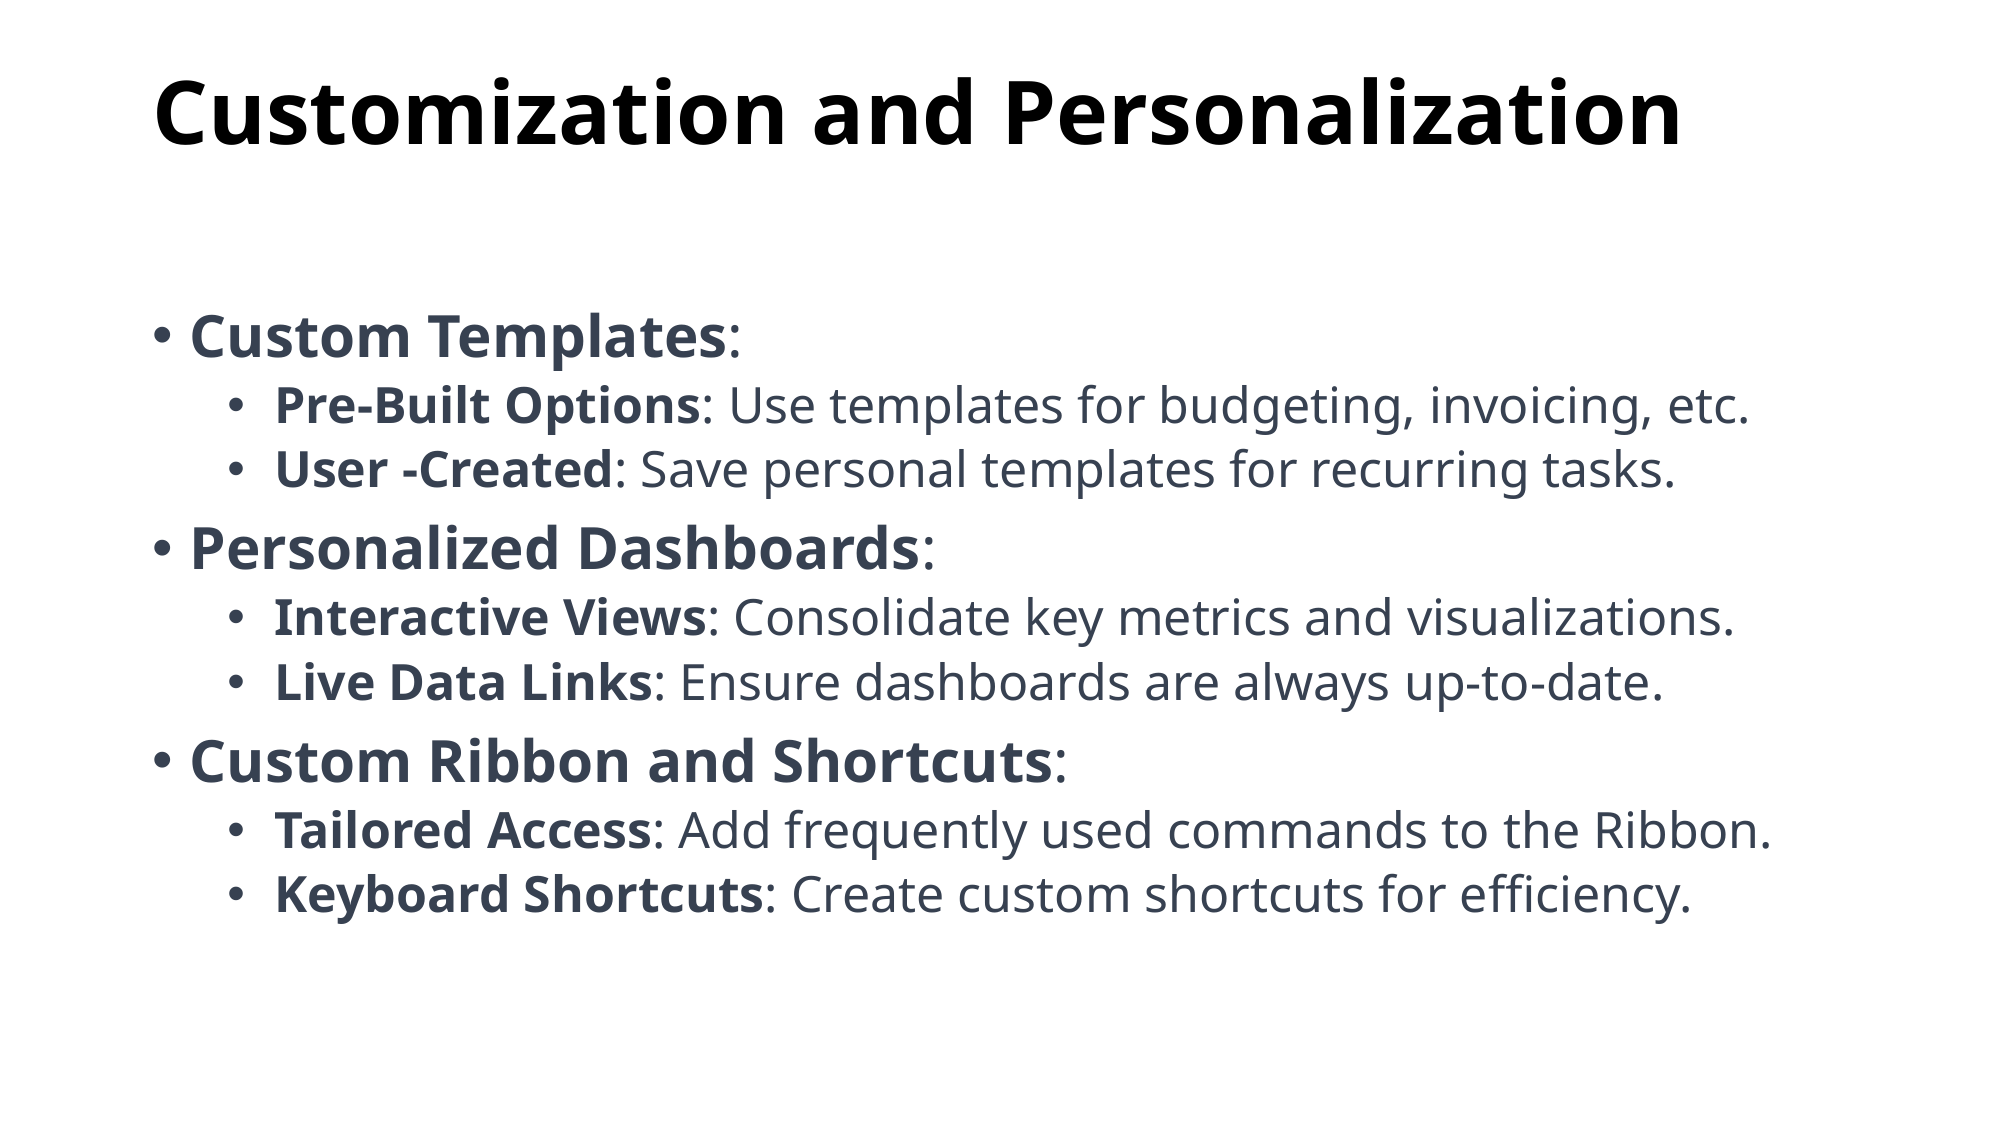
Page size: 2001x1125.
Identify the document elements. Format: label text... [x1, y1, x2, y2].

list Custom Templates: Pre-Built Options: Use templates for budgeting, invoicing, etc. User -Created: Save personal templates for recurring tasks. Personalized Dashboards: Interactive Views: Consolidate key metrics and visualizations. Live Data Links: Ensure dashboards are always up-to-date. Custom Ribbon and Shortcuts: Tailored Access: Add frequently used commands to the Ribbon. Keyboard Shortcuts: Create custom shortcuts for efficiency. [137, 299, 1863, 1014]
title Customization and Personalization [137, 59, 1863, 278]
